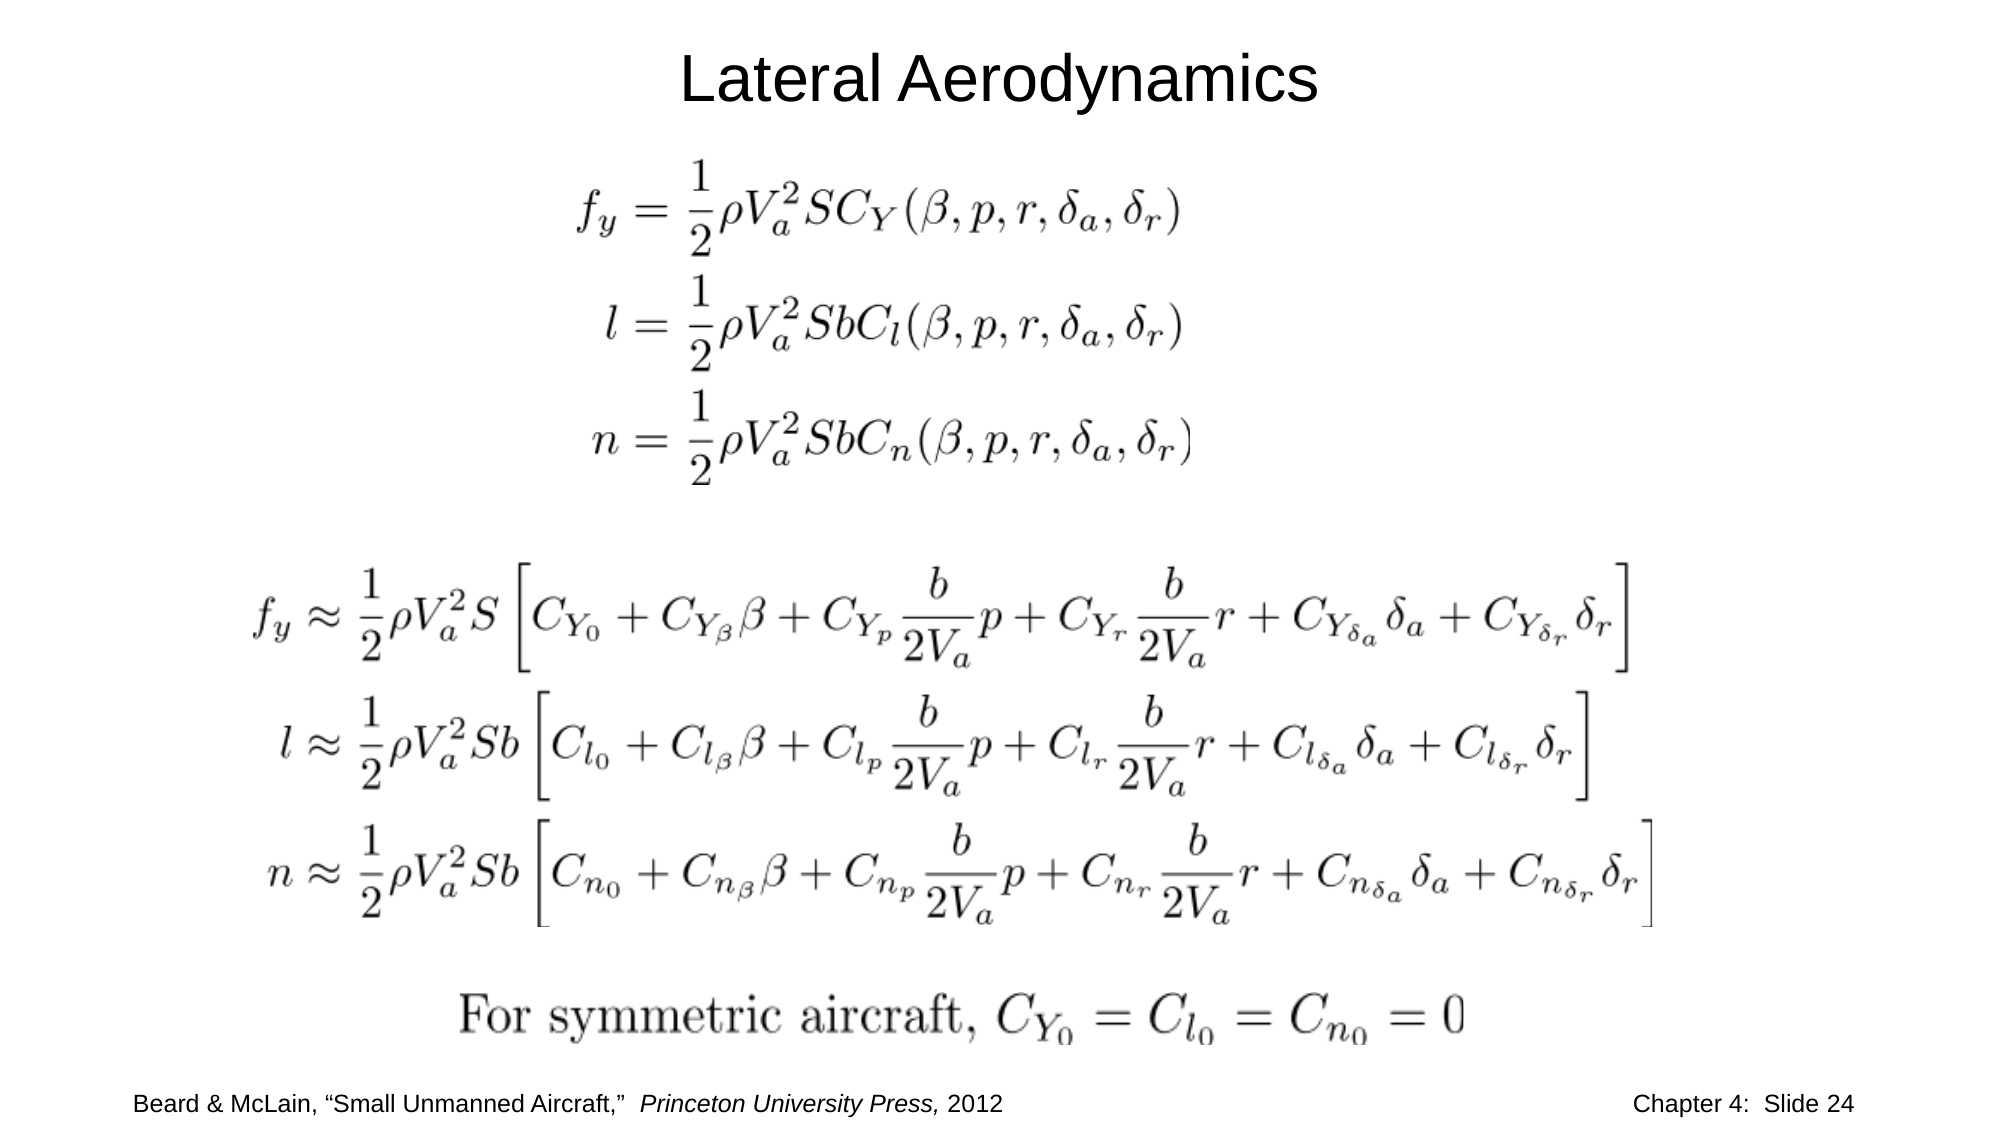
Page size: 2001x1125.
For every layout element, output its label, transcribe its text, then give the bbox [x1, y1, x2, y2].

picture [576, 157, 1191, 485]
title Lateral Aerodynamics [99, 15, 1901, 135]
picture [459, 992, 1464, 1045]
picture [252, 562, 1653, 927]
